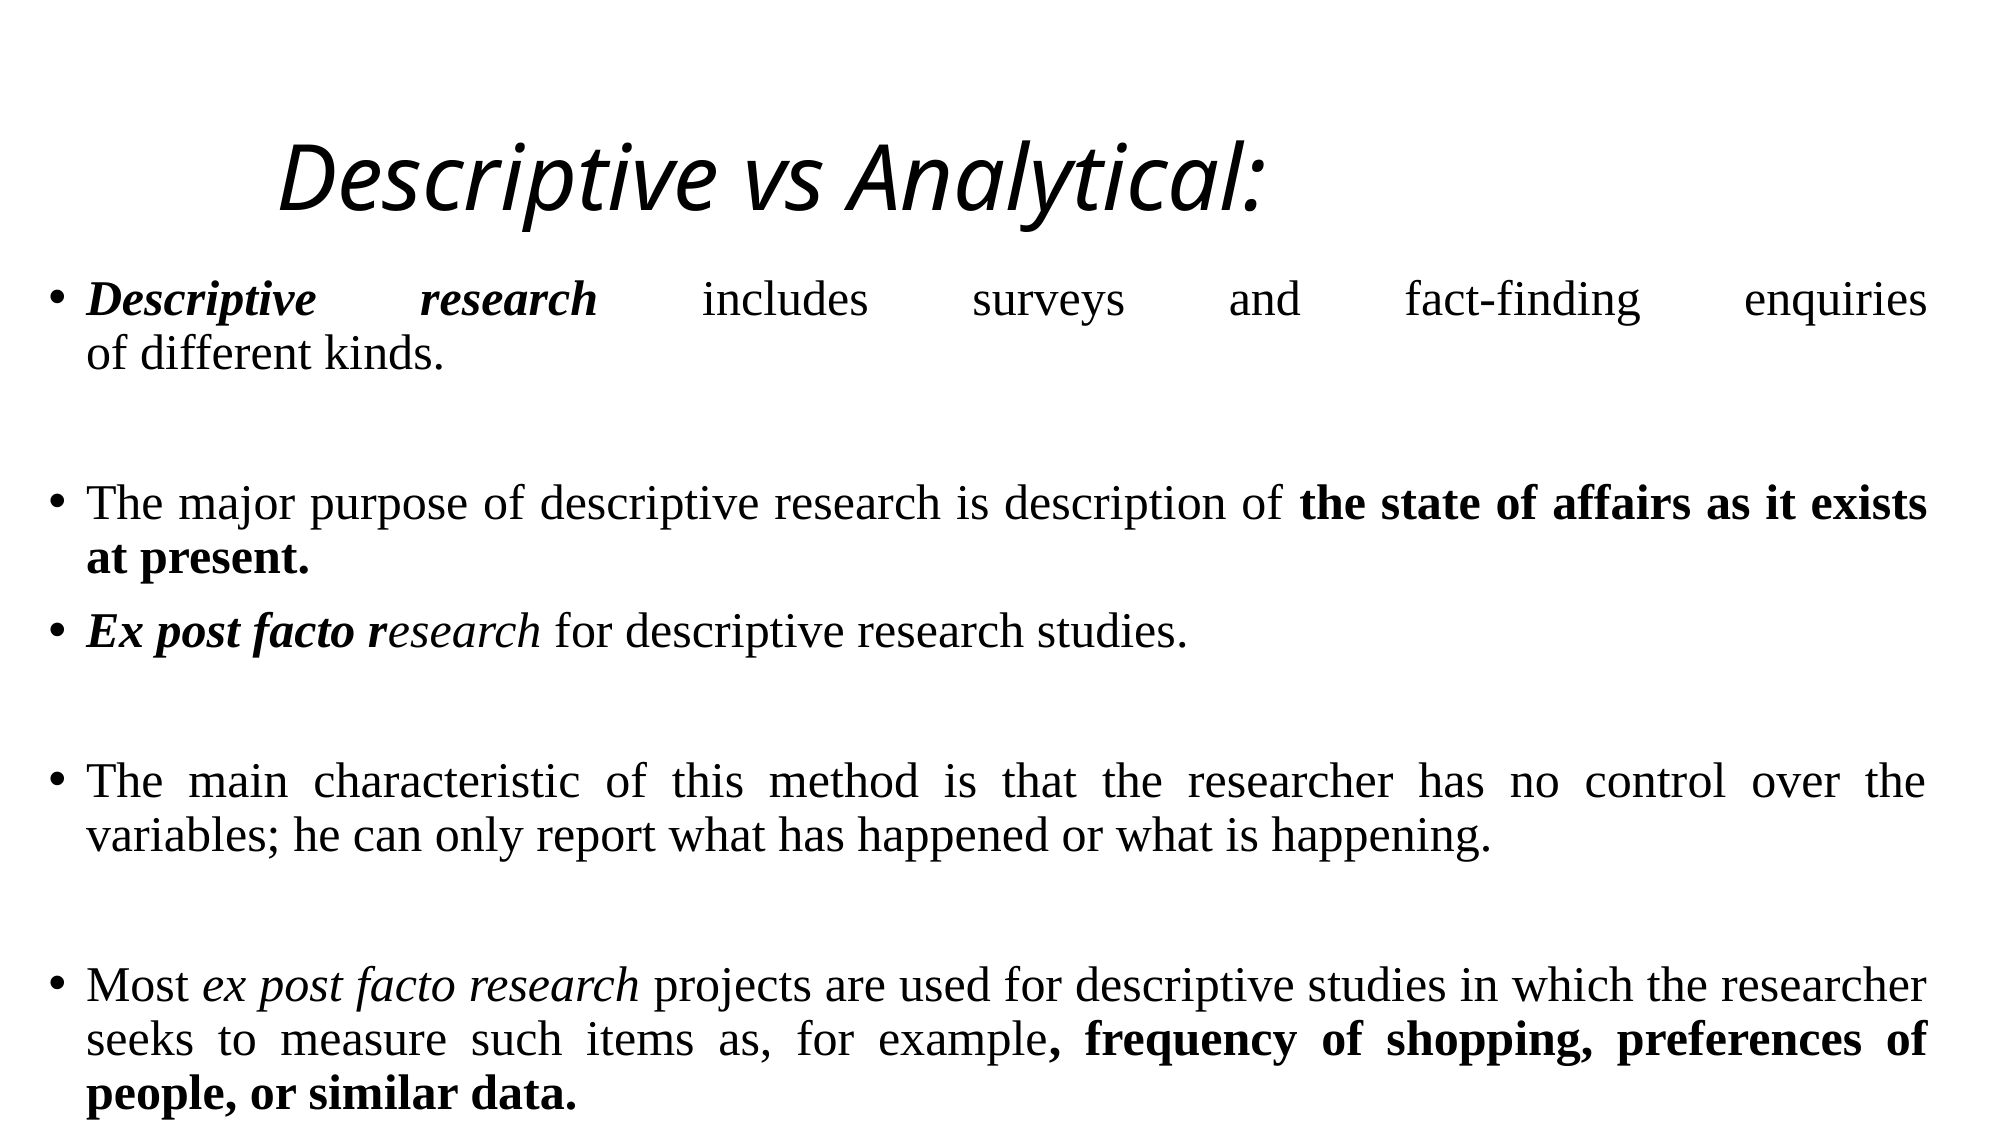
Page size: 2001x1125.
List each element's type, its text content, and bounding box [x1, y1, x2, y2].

title Descriptive vs Analytical: [261, 71, 1838, 264]
list Descriptive research includes surveys and fact-finding enquiries of different kinds. The major purpose of descriptive research is description of the state of affairs as it exists at present. Ex post facto research for descriptive research studies. The main characteristic of this method is that the researcher has no control over the variables; he can only report what has happened or what is happening. Most ex post facto research projects are used for descriptive studies in which the researcher seeks to measure such items as, for example, frequency of shopping, preferences of people, or similar data. [33, 264, 1944, 1097]
